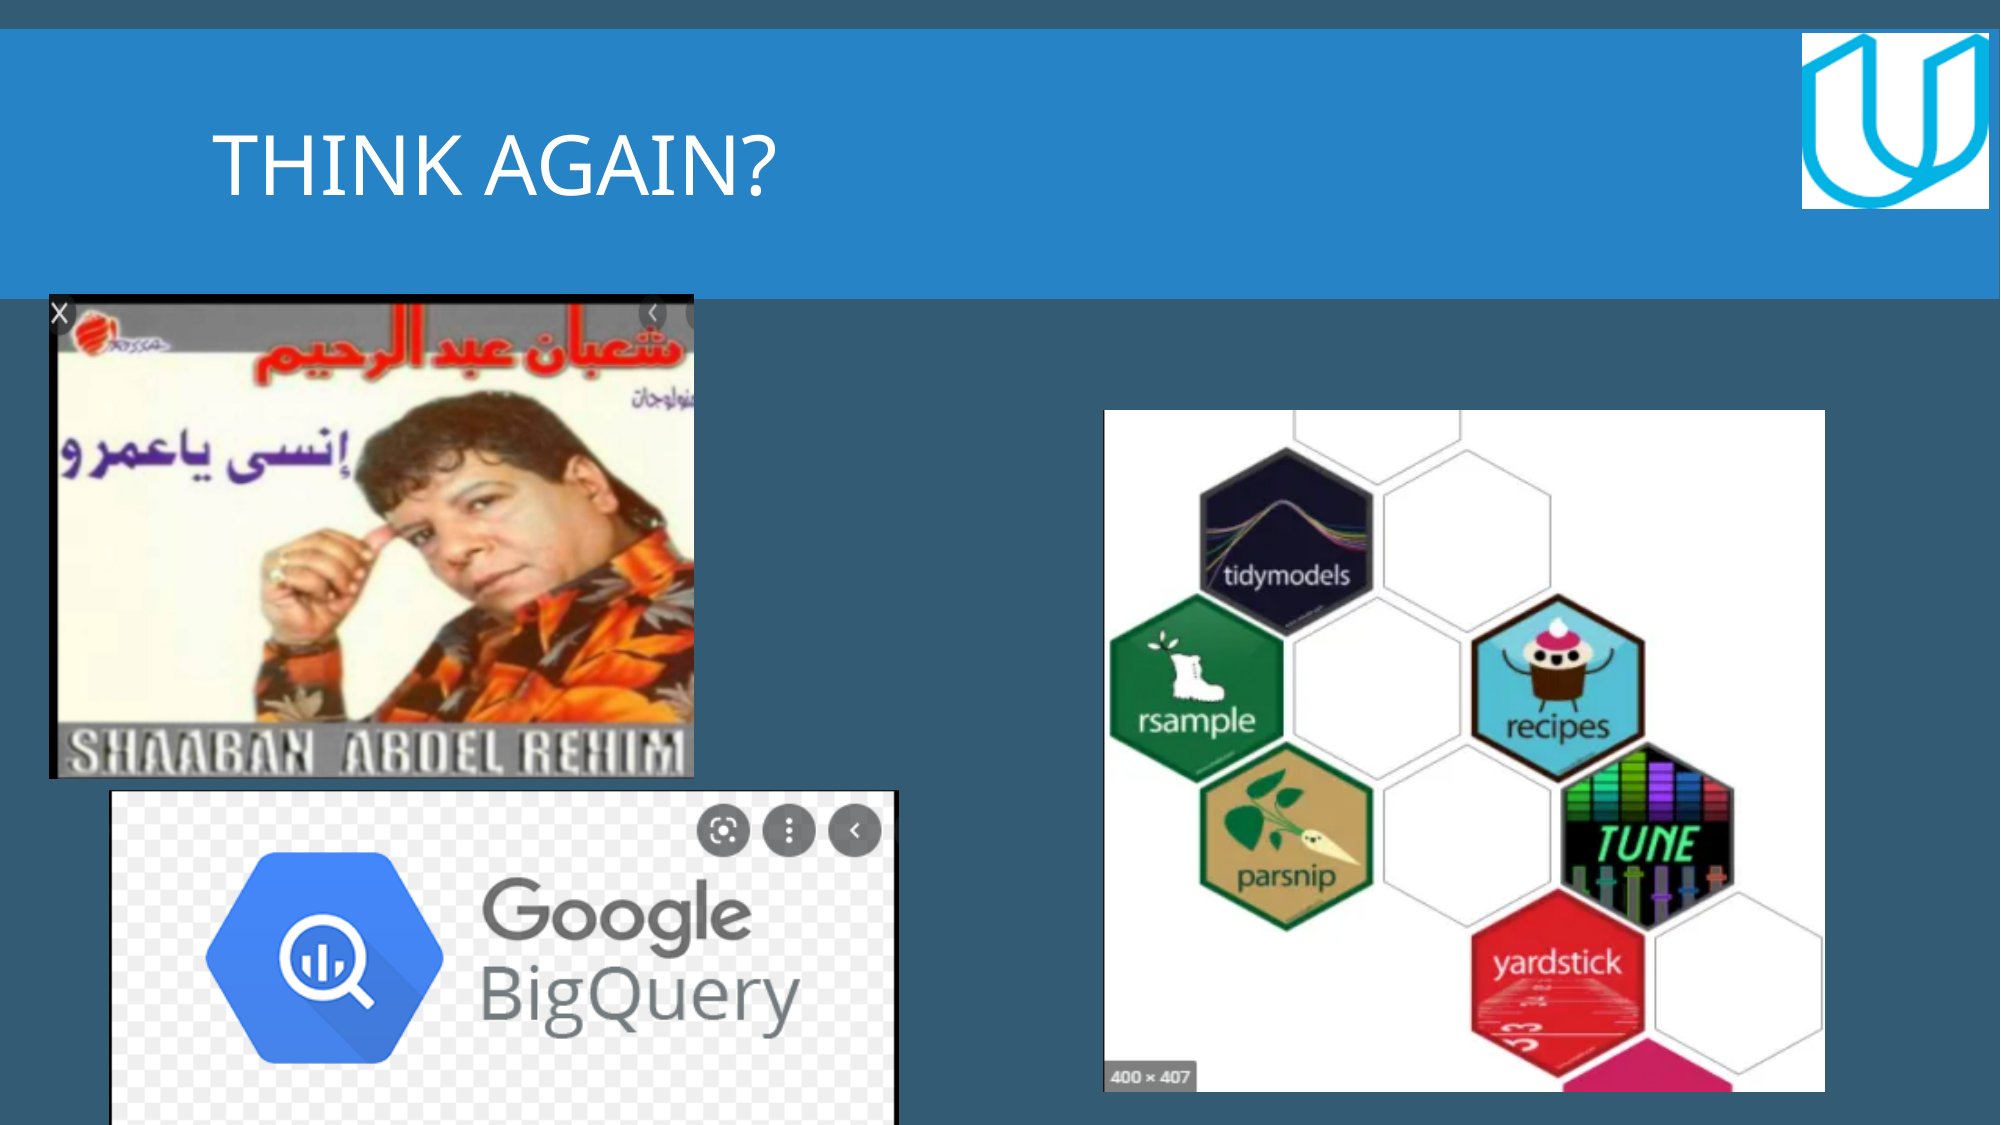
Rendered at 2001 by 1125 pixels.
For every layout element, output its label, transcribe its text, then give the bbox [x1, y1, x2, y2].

picture [1103, 410, 1825, 1093]
picture [1802, 33, 1989, 167]
title Think again? [197, 46, 1803, 295]
picture [1803, 159, 1866, 209]
picture [1933, 47, 1974, 167]
picture [1876, 124, 1989, 209]
picture [109, 790, 900, 1125]
picture [48, 293, 694, 779]
picture [1816, 47, 1912, 197]
